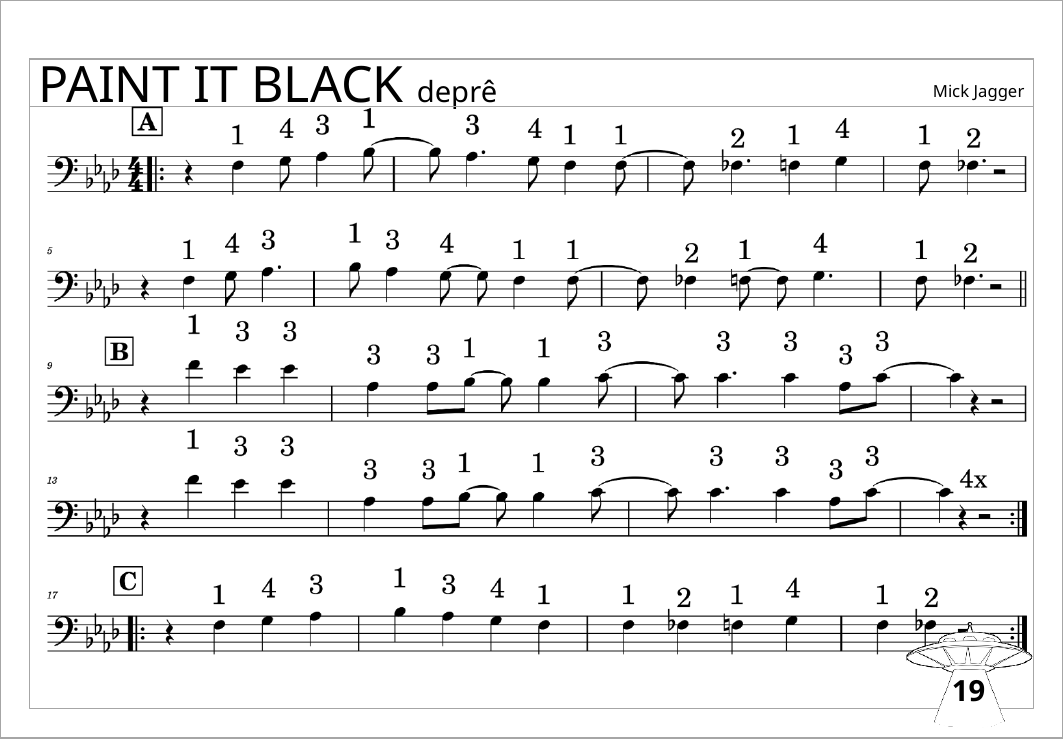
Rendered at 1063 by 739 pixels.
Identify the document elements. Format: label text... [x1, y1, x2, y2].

text_box [27, 664, 881, 711]
text_box [27, 57, 1035, 80]
picture [30, 78, 1051, 739]
text_box Mick Jagger [543, 53, 1040, 77]
text_box [0, 0, 1063, 739]
text_box PAINT IT BLACK deprê [23, 45, 756, 121]
